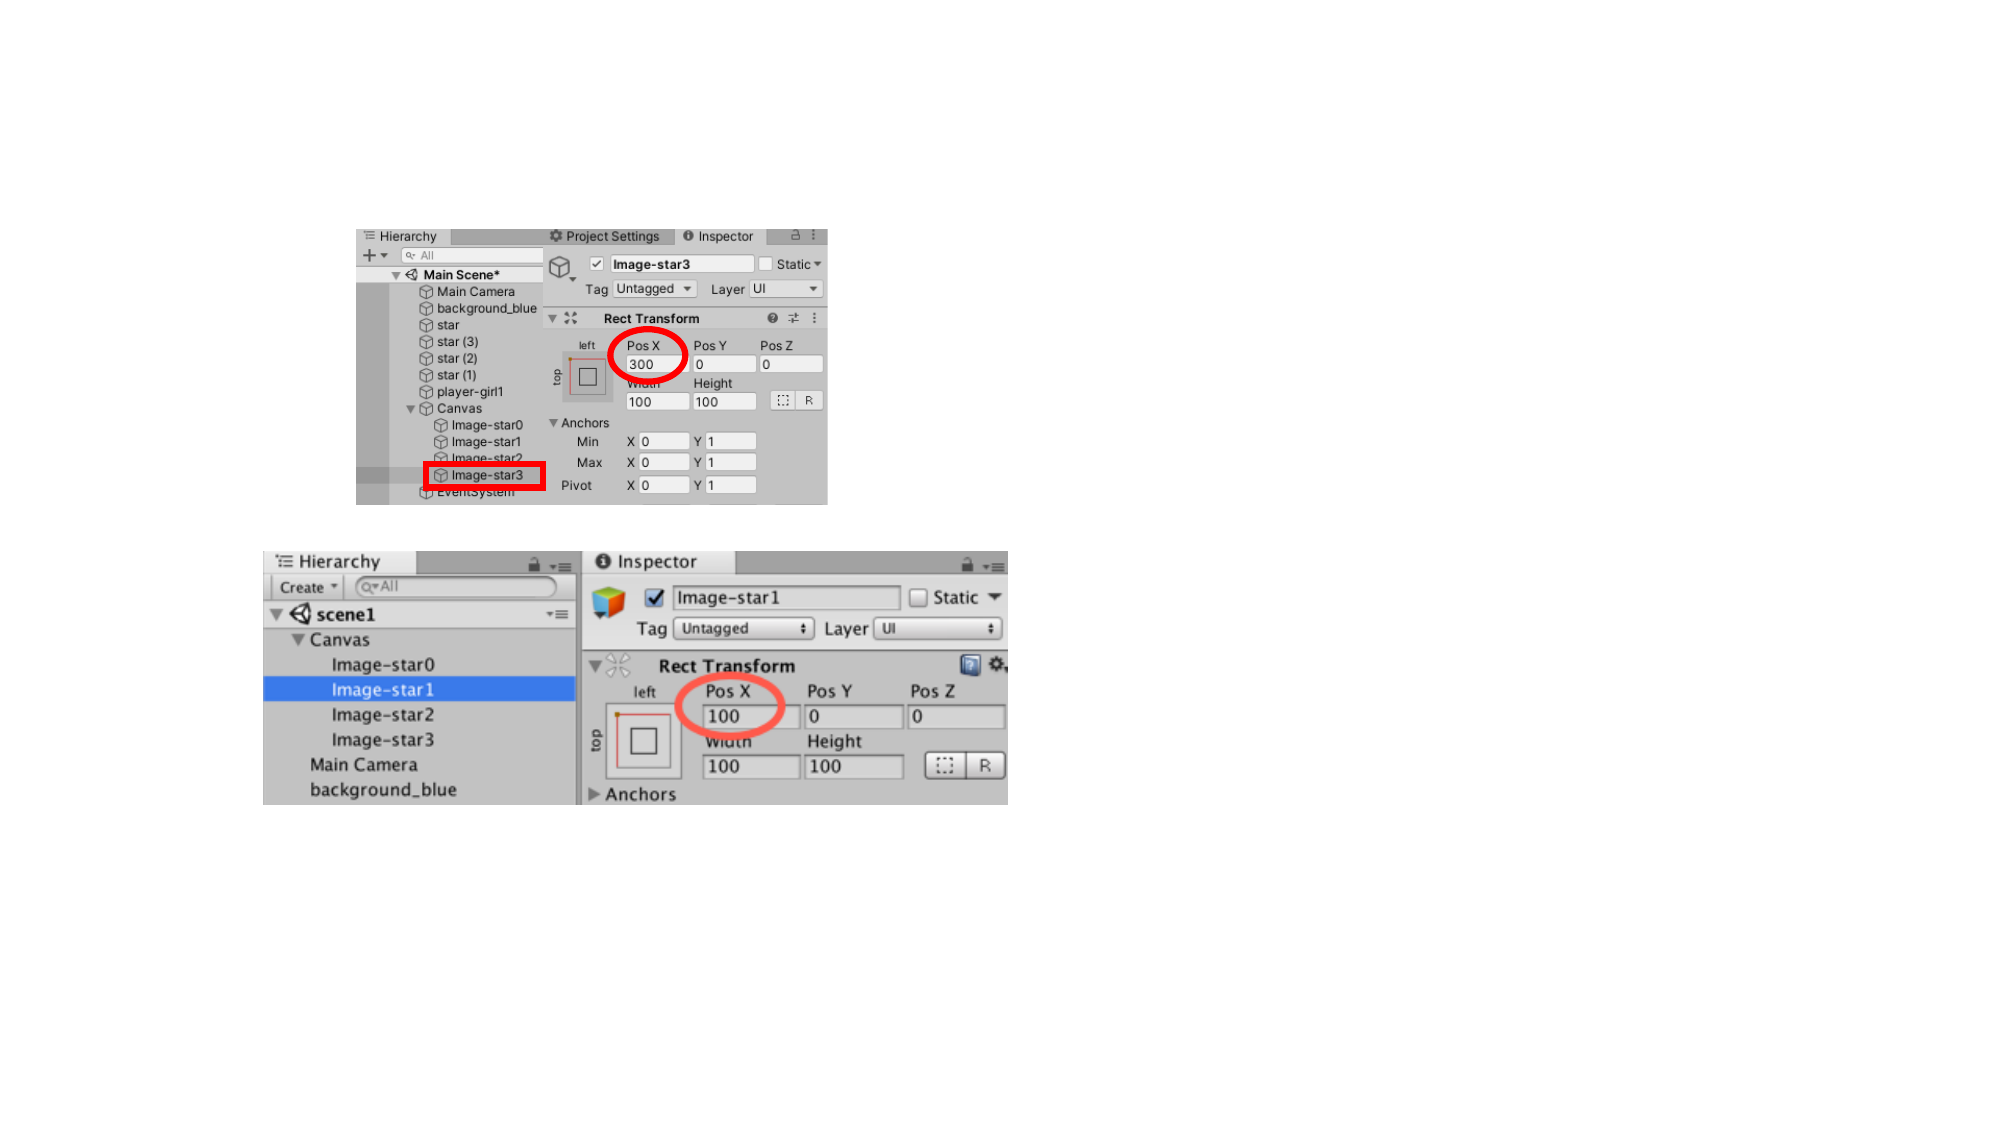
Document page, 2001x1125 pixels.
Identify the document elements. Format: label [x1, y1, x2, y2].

text_box [356, 229, 828, 505]
picture [263, 551, 1008, 805]
